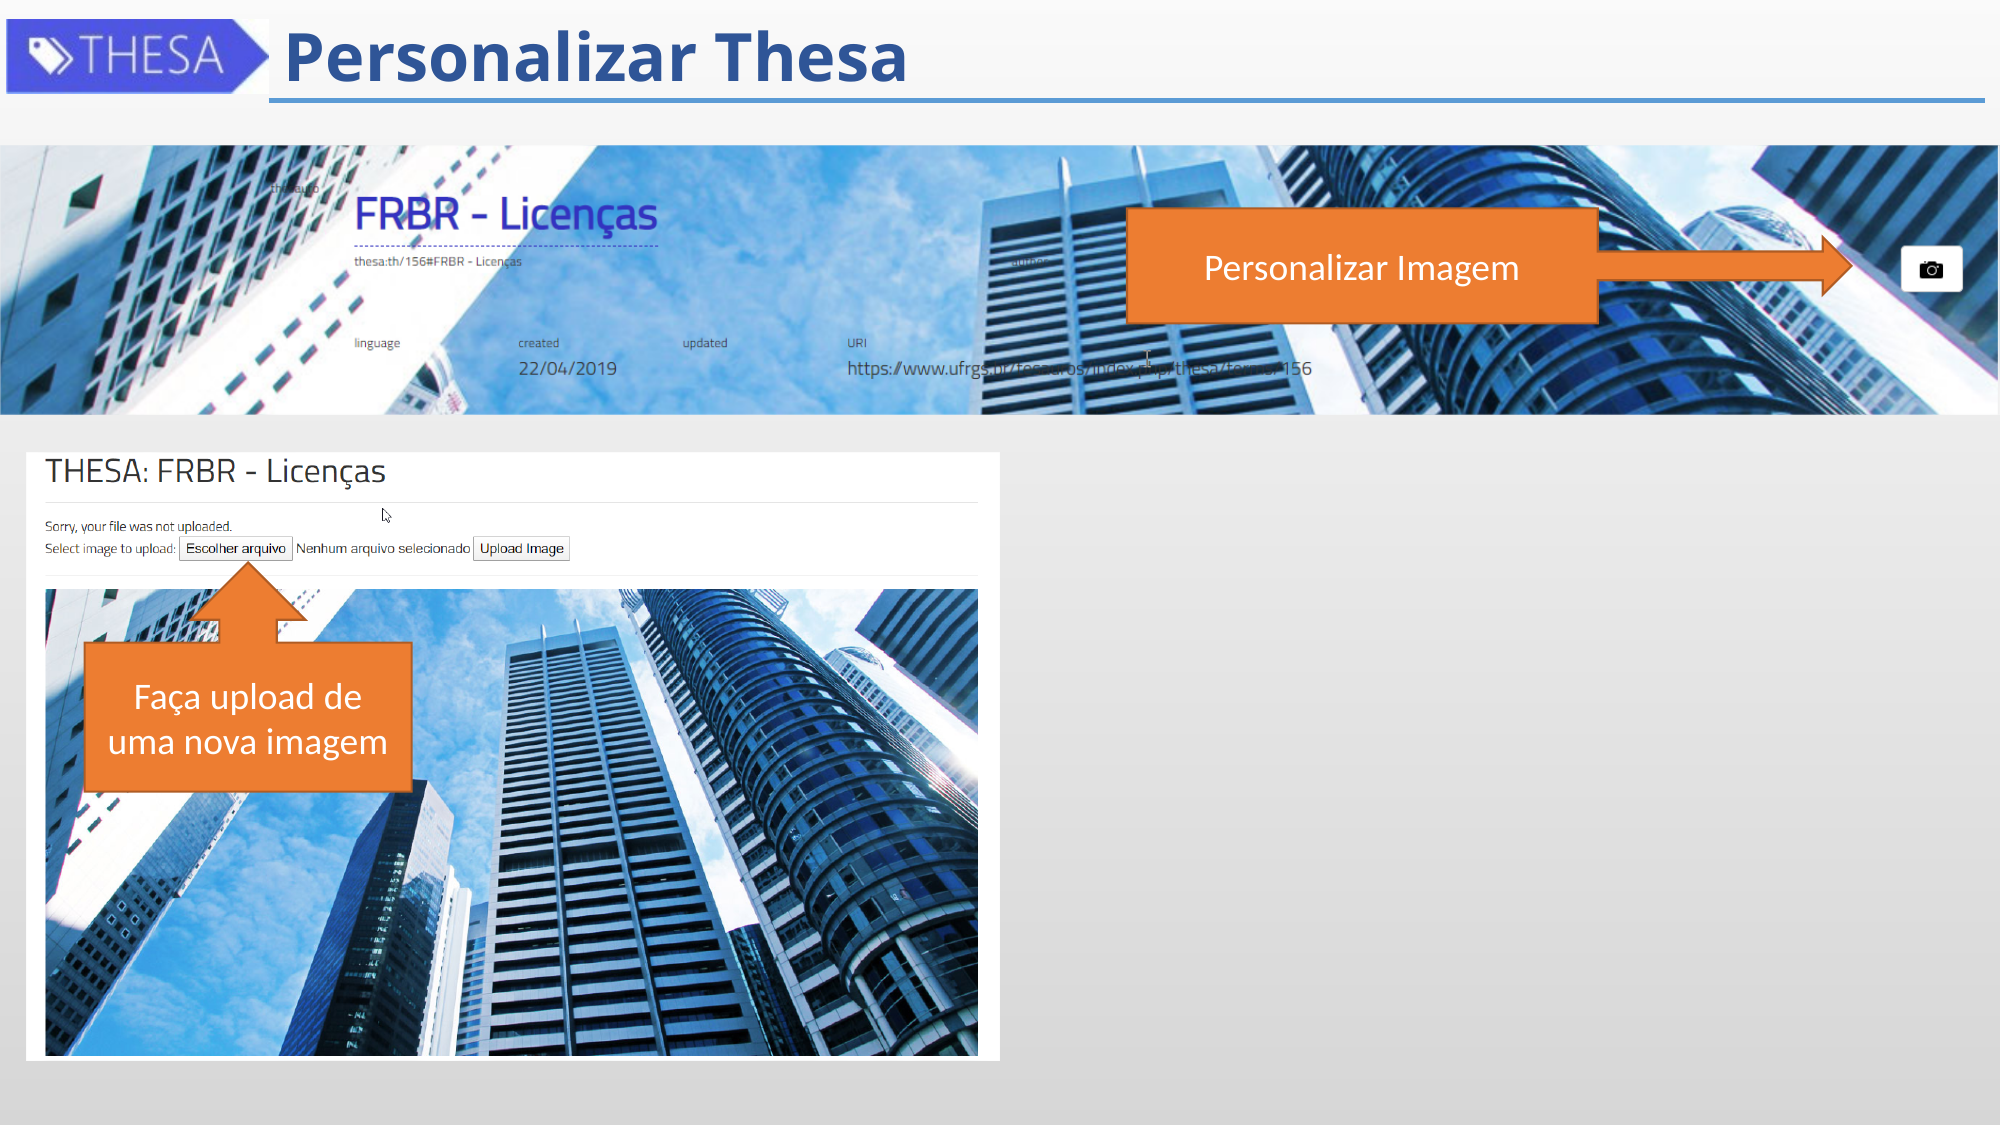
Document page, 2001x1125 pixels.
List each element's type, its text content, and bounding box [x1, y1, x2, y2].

picture [26, 452, 1000, 1061]
picture [6, 19, 269, 94]
title Personalizar Thesa [268, 22, 1986, 99]
picture [0, 145, 2000, 415]
